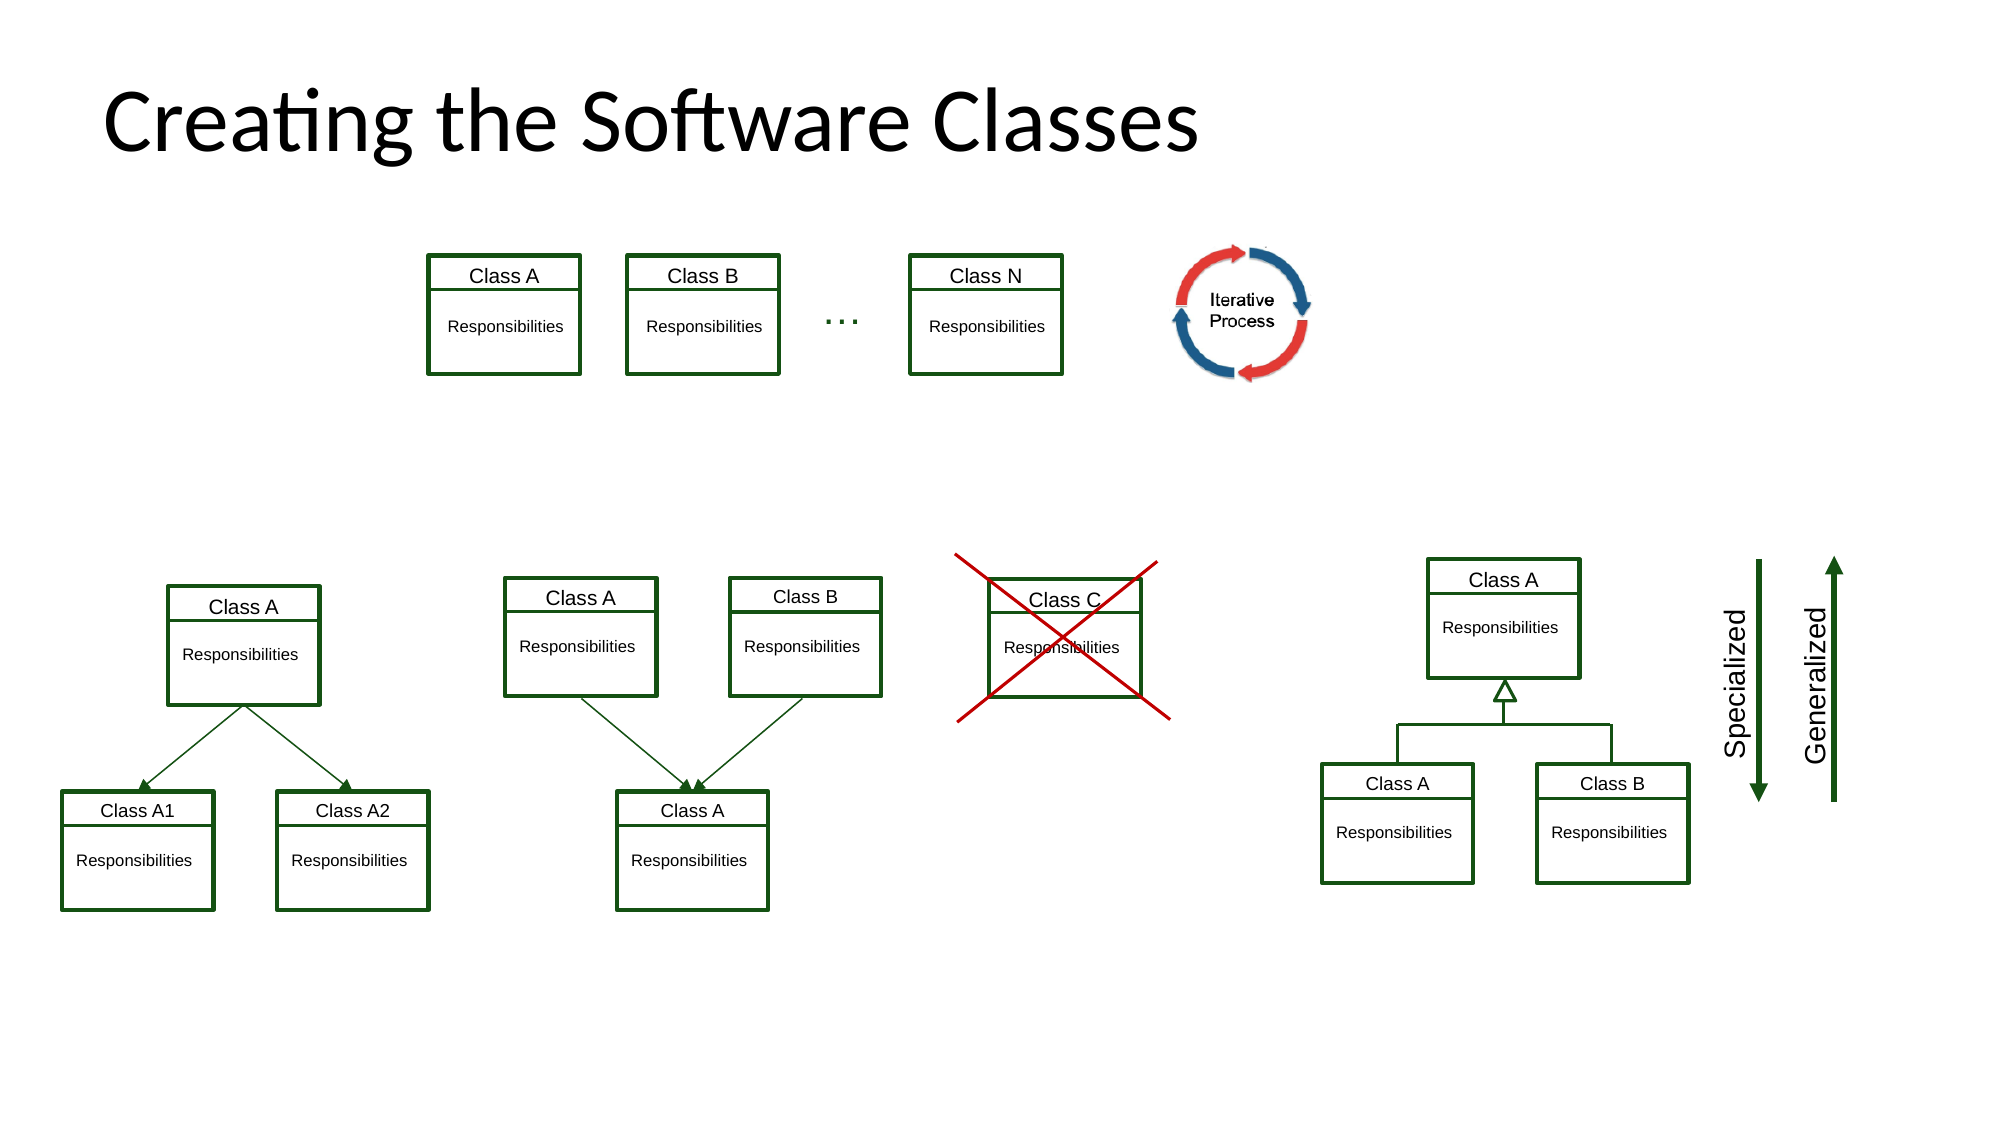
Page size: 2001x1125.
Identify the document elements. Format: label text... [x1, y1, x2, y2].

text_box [428, 352, 1062, 375]
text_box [1318, 555, 1840, 883]
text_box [429, 308, 1064, 345]
title Creating the Software Classes [89, 59, 1941, 183]
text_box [954, 553, 1171, 723]
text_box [428, 255, 1062, 308]
picture [1164, 229, 1317, 388]
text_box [58, 585, 429, 911]
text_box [501, 577, 882, 911]
